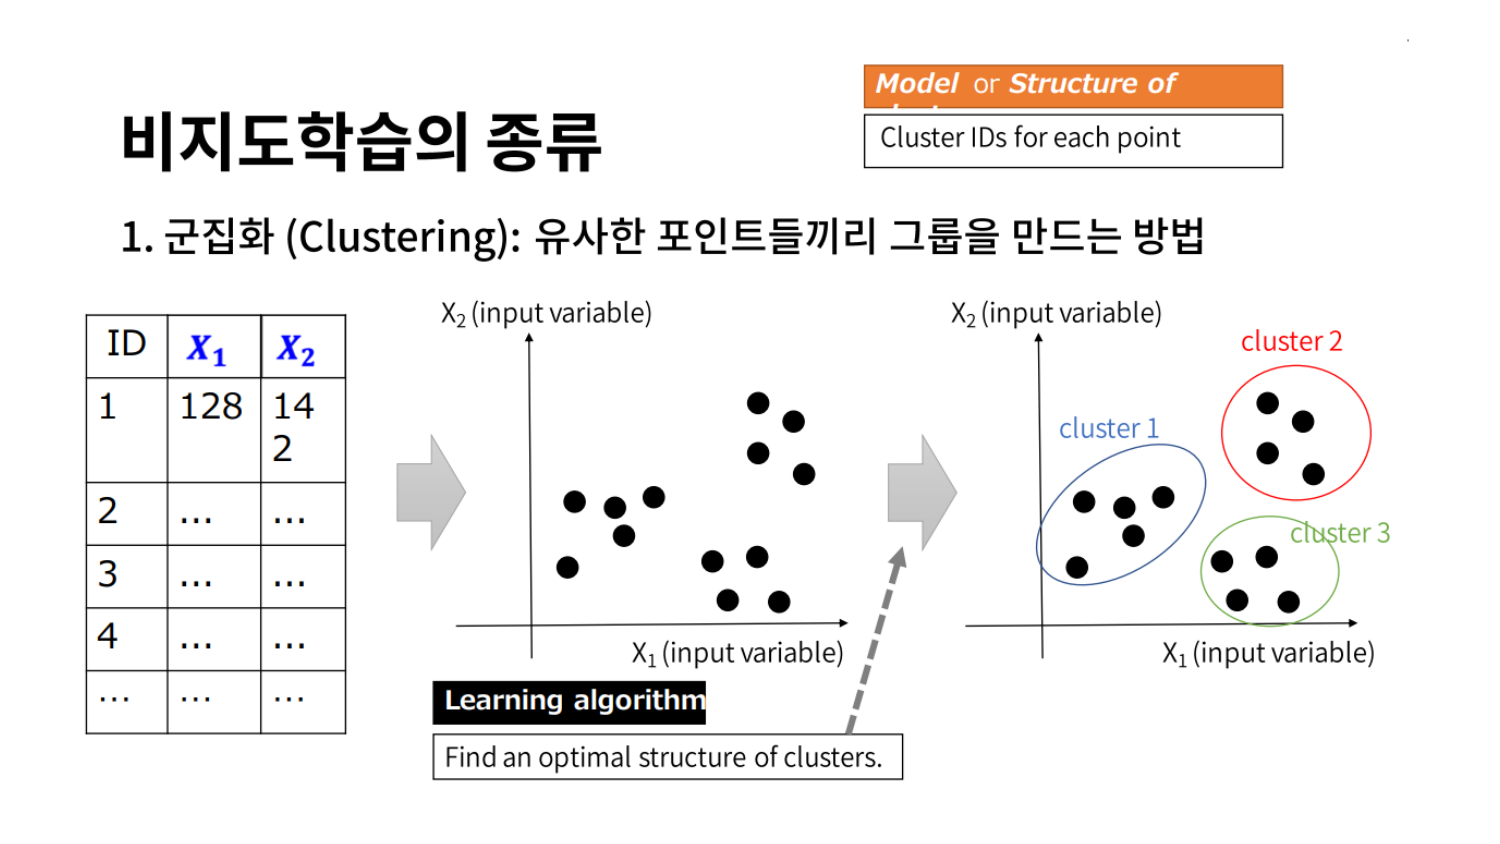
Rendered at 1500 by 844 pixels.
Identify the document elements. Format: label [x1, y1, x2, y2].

picture [63, 33, 1414, 790]
